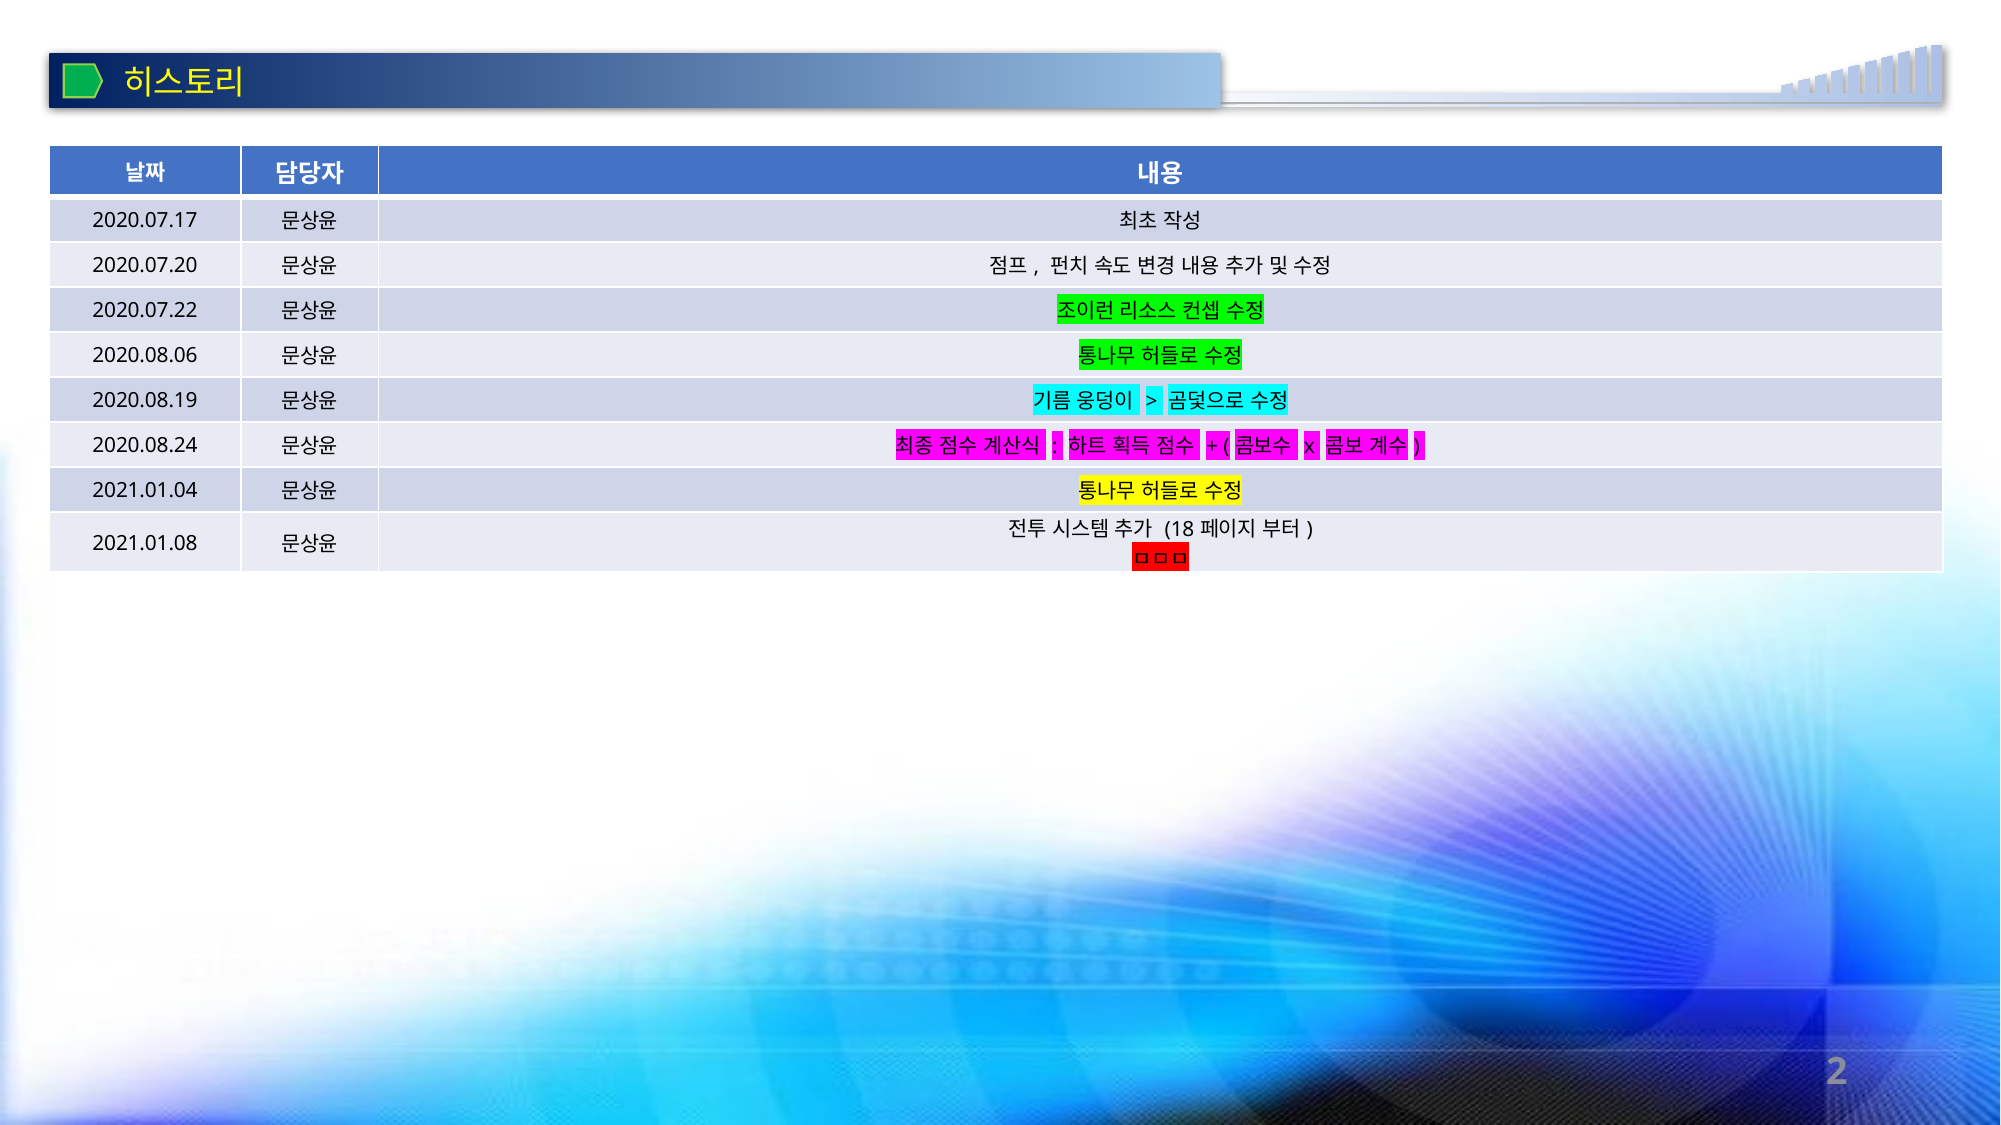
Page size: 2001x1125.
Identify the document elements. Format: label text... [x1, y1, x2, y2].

table_cell 2020.08.19 [50, 378, 240, 421]
table_cell 최초 작성 [379, 200, 1942, 241]
table_cell 문상윤 [242, 468, 378, 511]
table_cell 문상윤 [242, 423, 378, 466]
table_cell 2020.07.22 [50, 288, 240, 331]
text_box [49, 44, 1943, 108]
slide_number 2 [1412, 1042, 1863, 1103]
table_cell 최종 점수 계산식 : 하트 획득 점수 + (콤보수 x 콤보 계수) [379, 423, 1942, 466]
table_cell 기름 웅덩이 > 곰덫으로 수정 [379, 378, 1942, 421]
table_cell 문상윤 [242, 333, 378, 376]
table_cell 문상윤 [242, 243, 378, 286]
table_cell 전투 시스템 추가 (18페이지 부터) ㅁㅁㅁ [379, 513, 1942, 571]
table_cell 2020.07.17 [50, 200, 240, 241]
table_cell 문상윤 [242, 200, 378, 241]
table_header 담당자 [242, 146, 378, 194]
table_cell 통나무 허들로 수정 [379, 333, 1942, 376]
table_header 내용 [379, 146, 1942, 194]
table_cell 2021.01.08 [50, 513, 240, 571]
table_cell 조이런 리소스 컨셉 수정 [379, 288, 1942, 331]
table_cell 문상윤 [242, 378, 378, 421]
table_cell 2020.08.24 [50, 423, 240, 466]
table_cell 통나무 허들로 수정 [379, 468, 1942, 511]
table_cell 2020.08.06 [50, 333, 240, 376]
table_cell 문상윤 [242, 513, 378, 571]
table_header 날짜 [50, 146, 240, 194]
table_cell 문상윤 [242, 288, 378, 331]
picture [0, 0, 2001, 1125]
table_cell 2021.01.04 [50, 468, 240, 511]
table_cell 점프, 펀치 속도 변경 내용 추가 및 수정 [379, 243, 1942, 286]
table_cell 2020.07.20 [50, 243, 240, 286]
